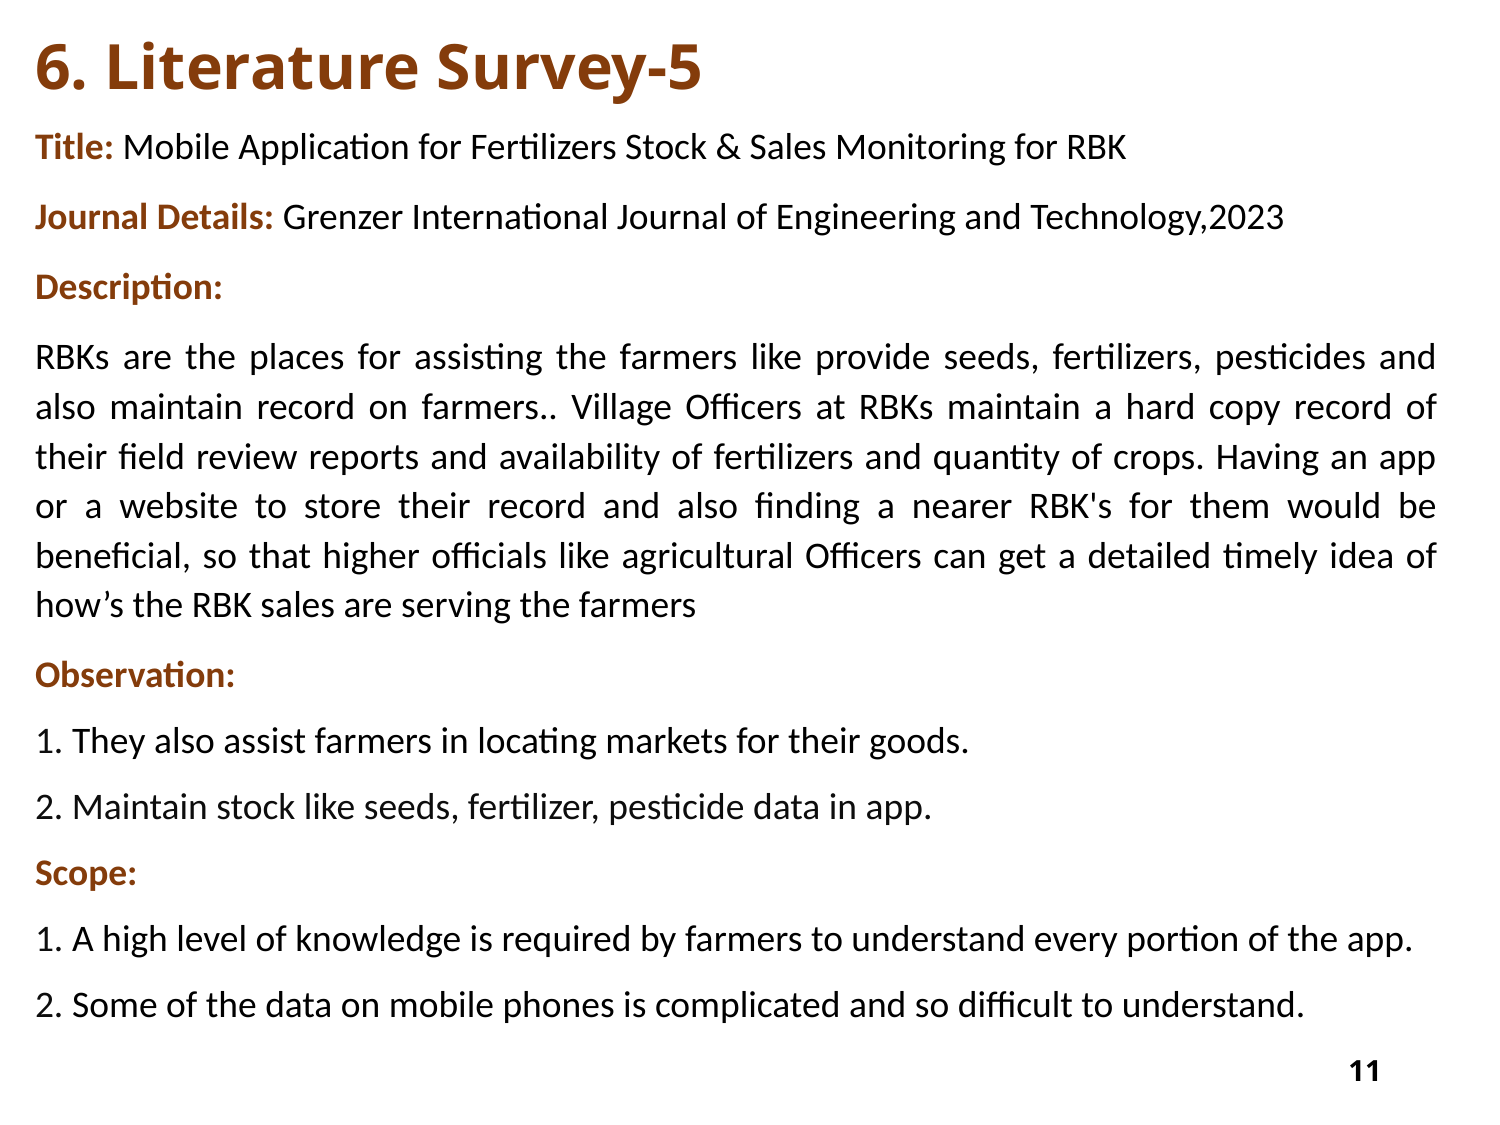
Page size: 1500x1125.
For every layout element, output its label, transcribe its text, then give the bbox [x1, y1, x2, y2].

list Title: Mobile Application for Fertilizers Stock & Sales Monitoring for RBK Journal Details: Grenzer International Journal of Engineering and Technology,2023 Description: RBKs are the places for assisting the farmers like provide seeds, fertilizers, pesticides and also maintain record on farmers.. Village Officers at RBKs maintain a hard copy record of their field review reports and availability of fertilizers and quantity of crops. Having an app or a website to store their record and also finding a nearer RBK's for them would be beneficial, so that higher officials like agricultural Officers can get a detailed timely idea of how’s the RBK sales are serving the farmers Observation: 1. They also assist farmers in locating markets for their goods. 2. Maintain stock like seeds, fertilizer, pesticide data in app. Scope: 1. A high level of knowledge is required by farmers to understand every portion of the app. 2. Some of the data on mobile phones is complicated and so difficult to understand. [19, 109, 1454, 1073]
slide_number 11 [1059, 1042, 1397, 1103]
title 6. Literature Survey-5 [19, 8, 1454, 109]
